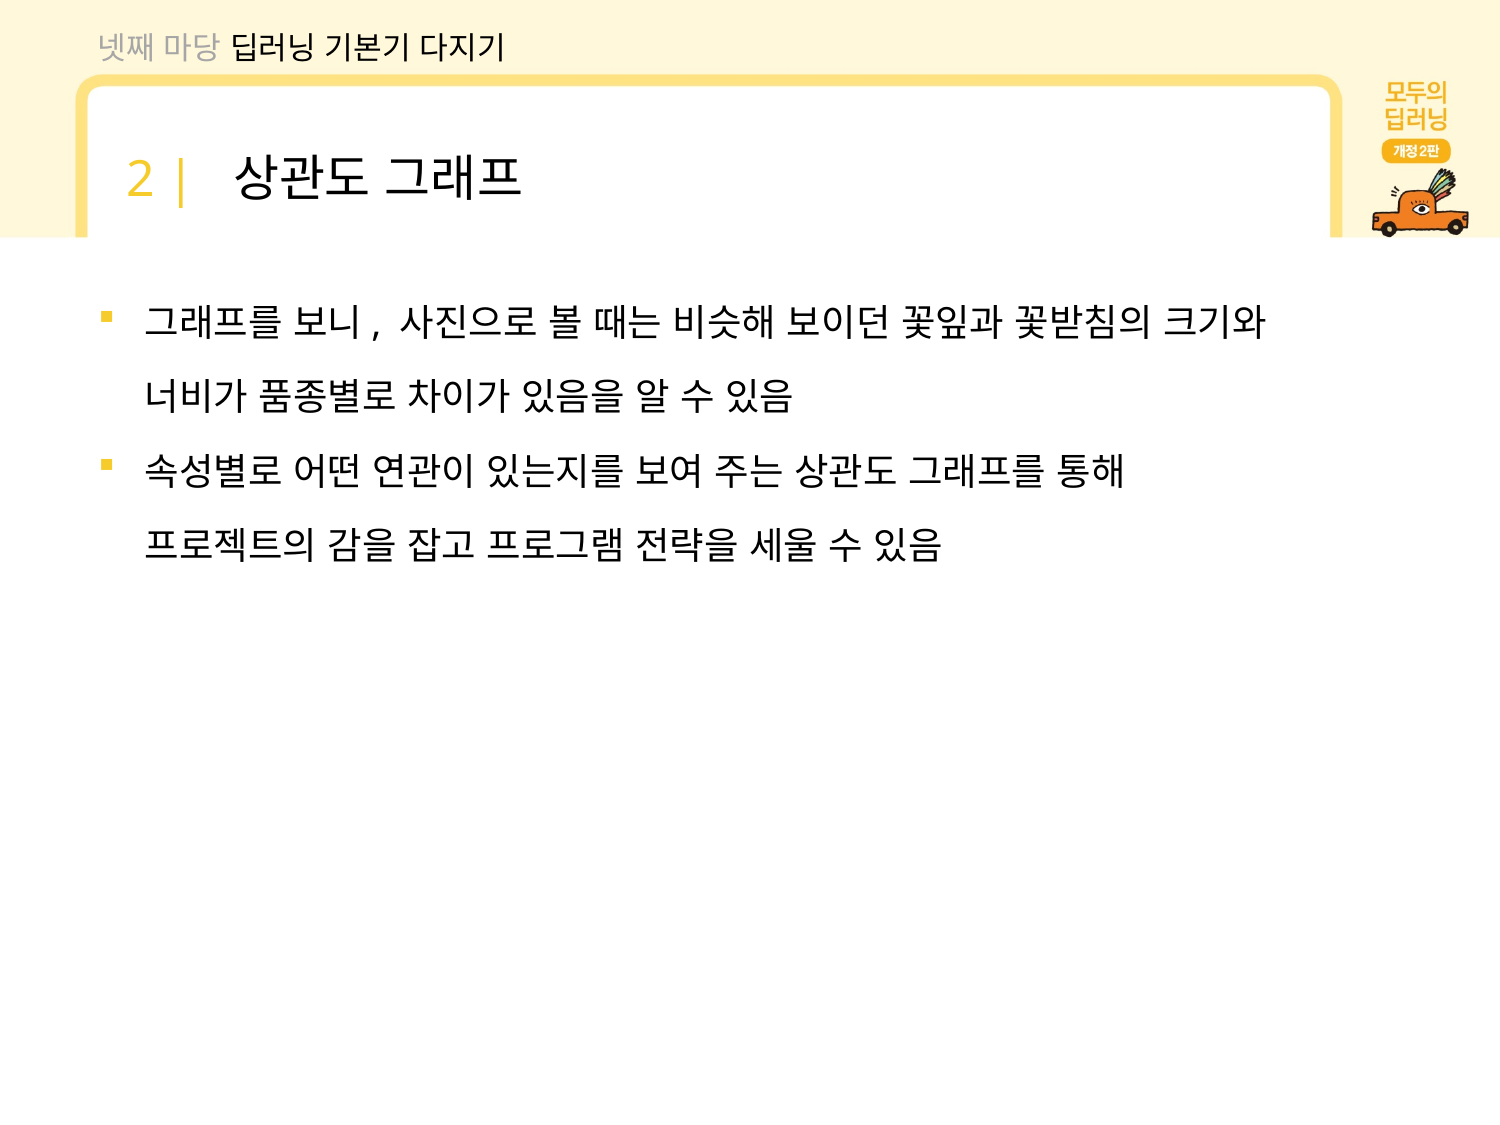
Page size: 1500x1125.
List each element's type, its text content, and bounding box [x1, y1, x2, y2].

picture [0, 0, 1500, 1125]
text_box 2 | 상관도 그래프 [111, 99, 1309, 214]
text_box 그래프를 보니, 사진으로 볼 때는 비슷해 보이던 꽃잎과 꽃받침의 크기와 너비가 품종별로 차이가 있음을 알 수 있음 속성별로 어떤 연관이 있는지를 보여 주는 상관도 그래프를 통해 프로젝트의 감을 잡고 프로그램 전략을 세울 수 있음 [83, 262, 1306, 575]
text_box 넷째 마당 딥러닝 기본기 다지기 [82, 0, 1133, 74]
